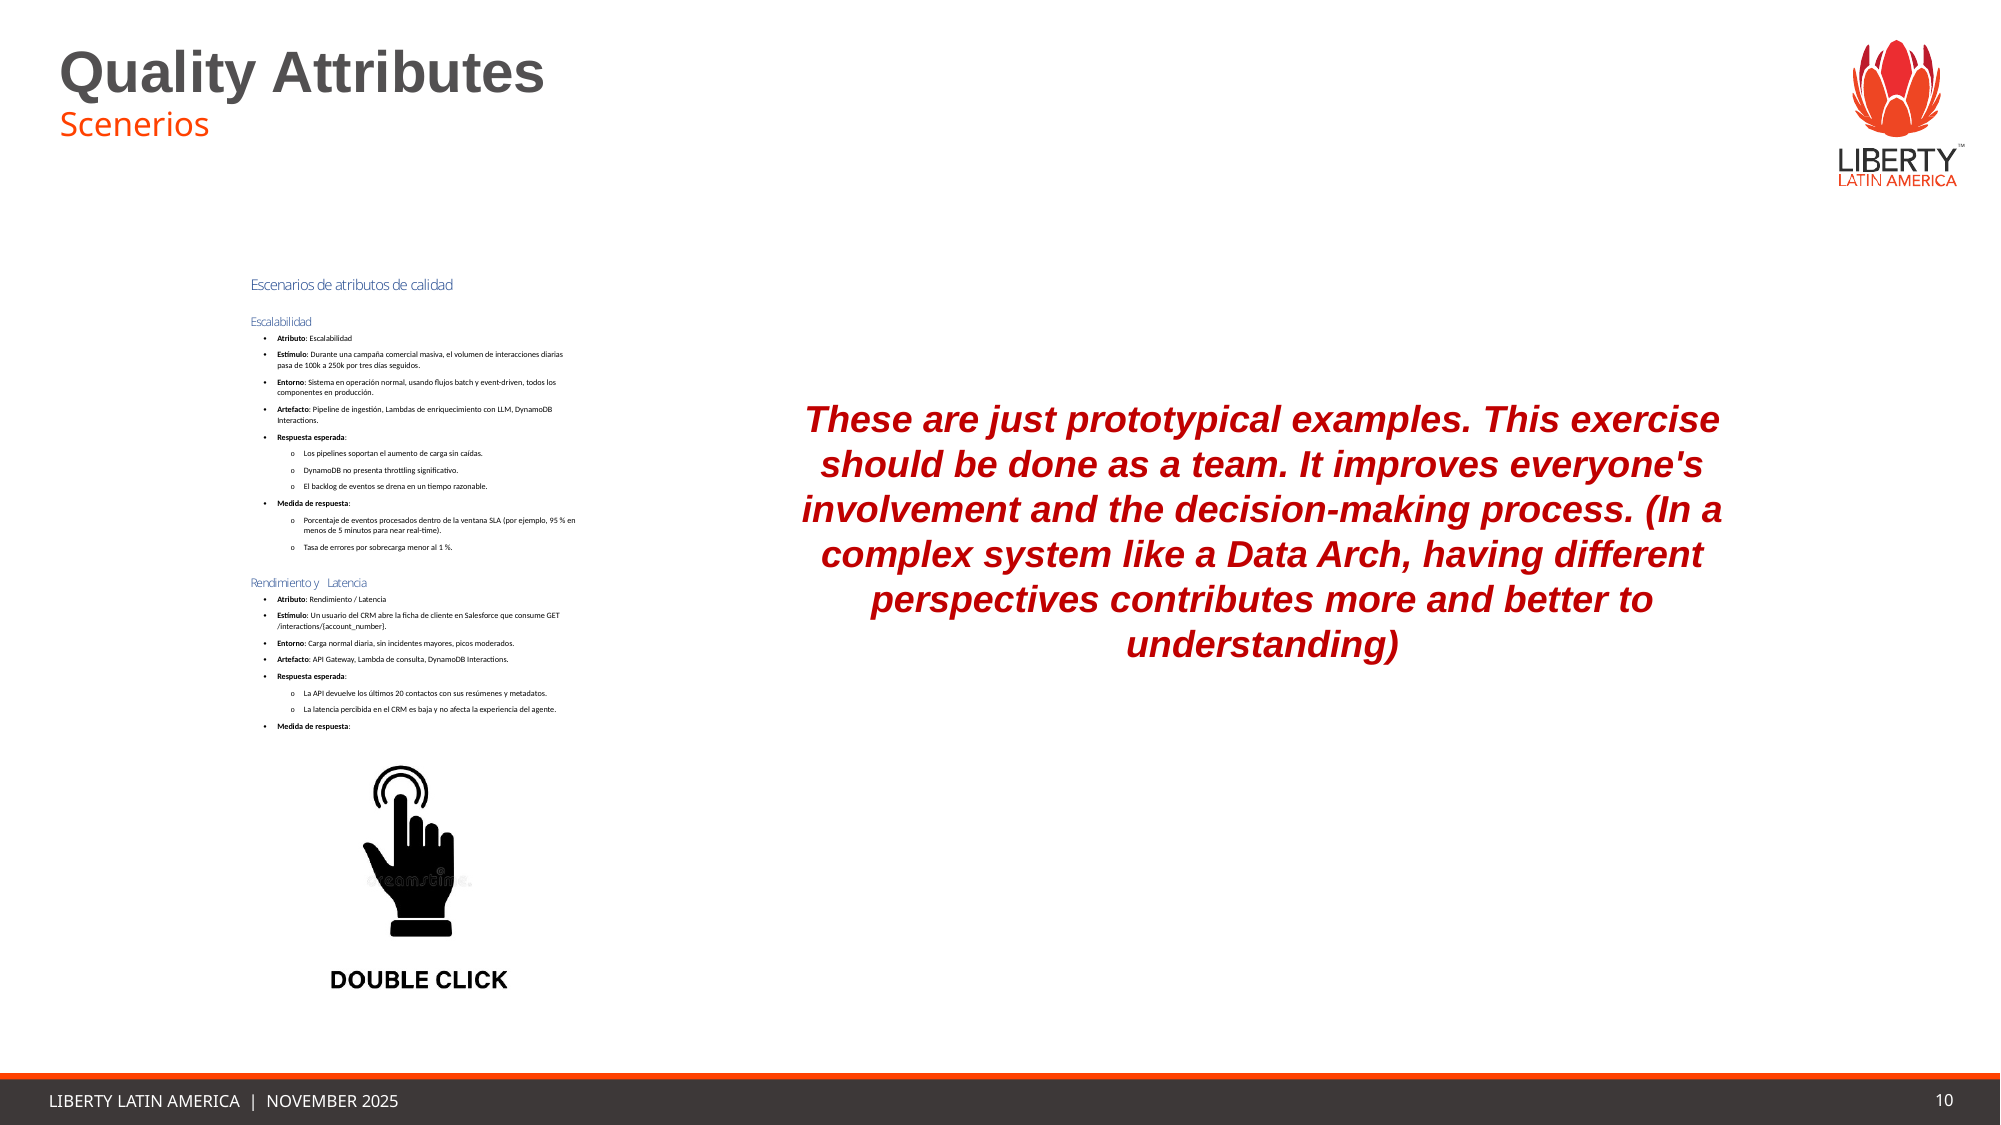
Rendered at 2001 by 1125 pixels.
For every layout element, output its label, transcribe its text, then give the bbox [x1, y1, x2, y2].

picture [281, 738, 558, 1014]
text_box These are just prototypical examples. This exercise should be done as a team. It improves everyone's involvement and the decision-making process. (In a complex system like a Data Arch, having different perspectives contributes more and better to understanding) [762, 387, 1763, 673]
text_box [1839, 143, 1965, 187]
title Quality Attributes Scenerios [59, 26, 729, 222]
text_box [250, 262, 579, 740]
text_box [0, 1072, 2000, 1125]
text_box [0, 0, 1838, 165]
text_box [1852, 39, 1941, 138]
